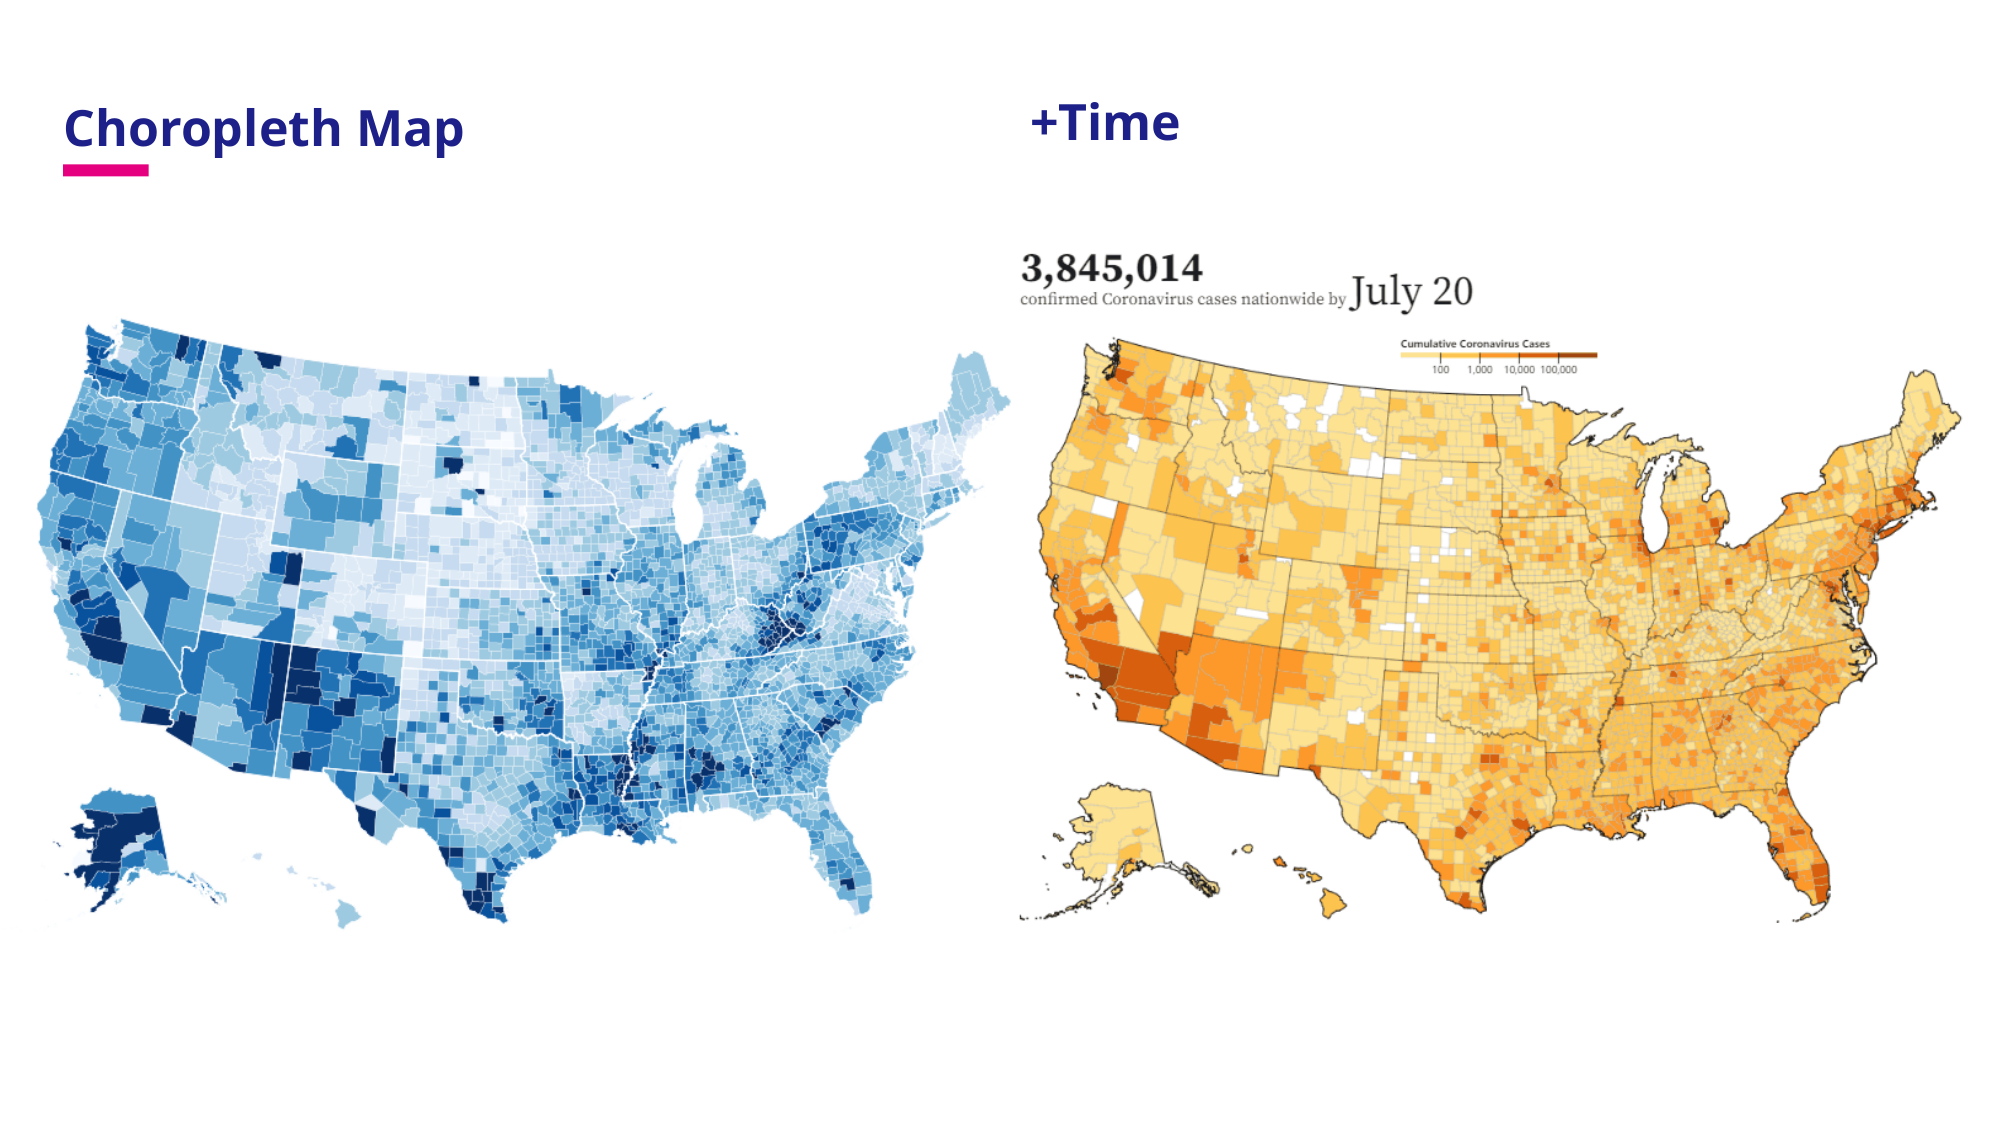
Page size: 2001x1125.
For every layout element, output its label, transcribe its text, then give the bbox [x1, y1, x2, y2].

text_box +Time [1015, 83, 1470, 159]
text_box [62, 163, 150, 177]
picture [1, 243, 1989, 935]
text_box Choropleth Map [49, 88, 538, 164]
